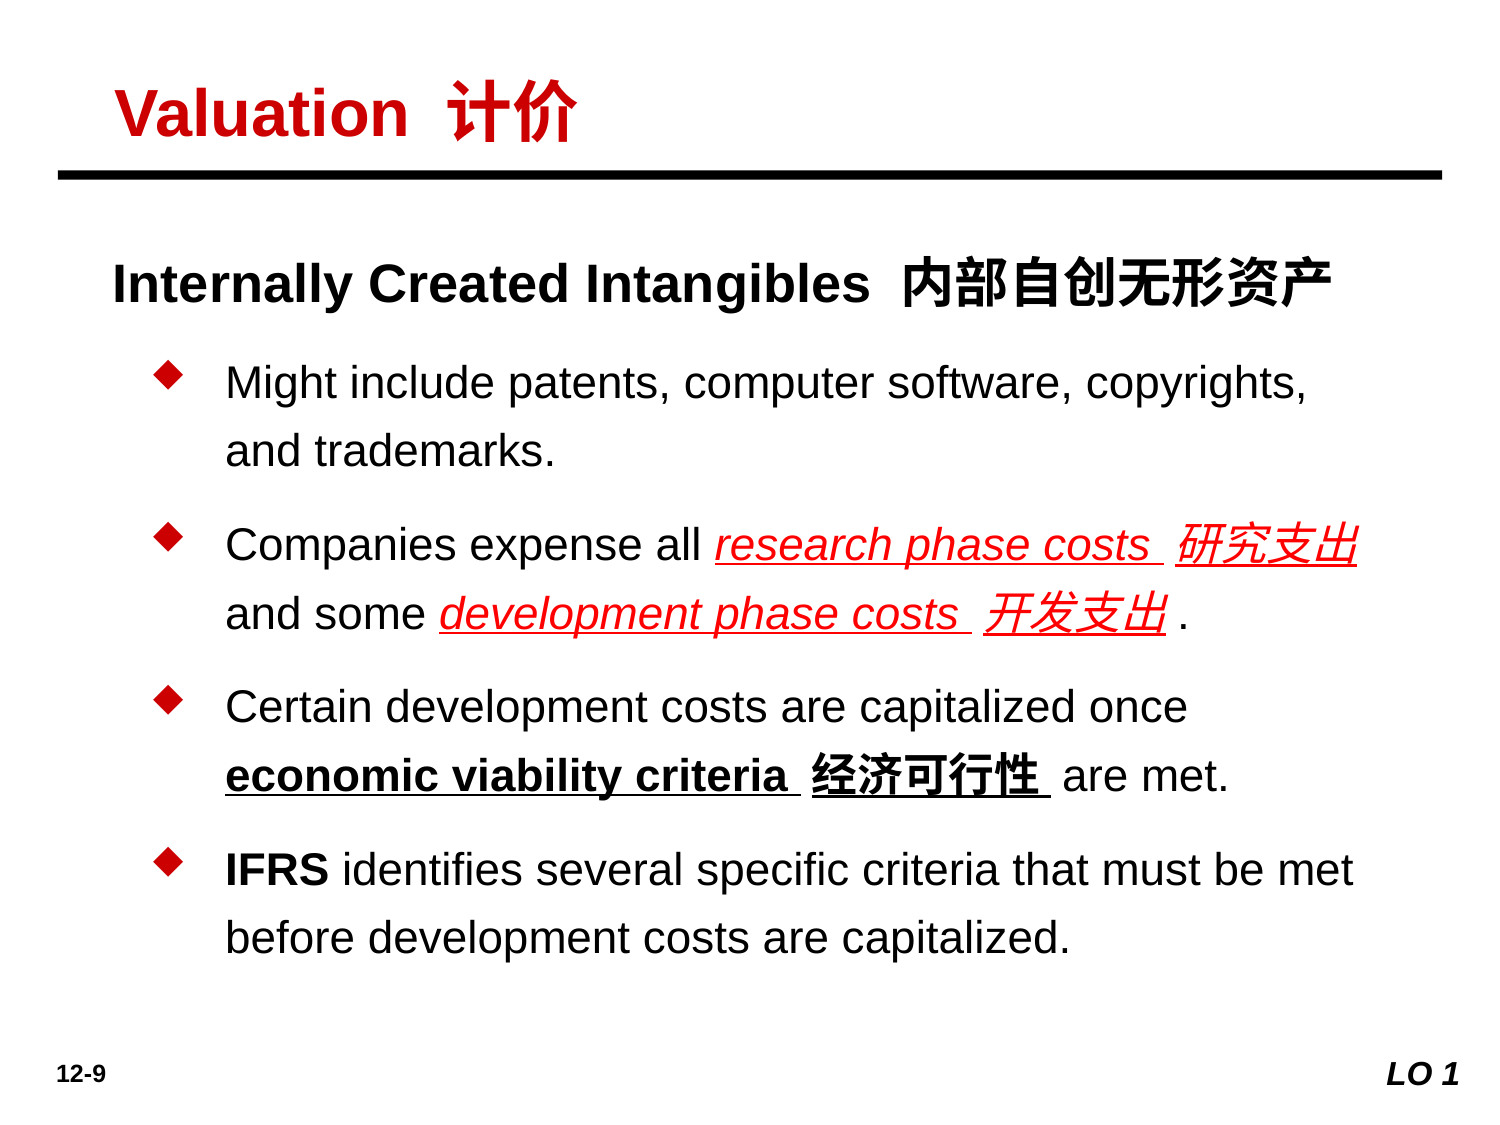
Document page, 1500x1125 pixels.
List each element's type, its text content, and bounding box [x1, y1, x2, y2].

text_box Internally Created Intangibles 内部自创无形资产 Might include patents, computer software, copyrights, and trademarks. Companies expense all research phase costs 研究支出 and some development phase costs 开发支出. Certain development costs are capitalized once economic viability criteria 经济可行性 are met. IFRS identifies several specific criteria that must be met before development costs are capitalized. [97, 224, 1407, 971]
text_box LO 1 [1337, 1044, 1475, 1100]
text_box Valuation 计价 [99, 62, 1350, 155]
